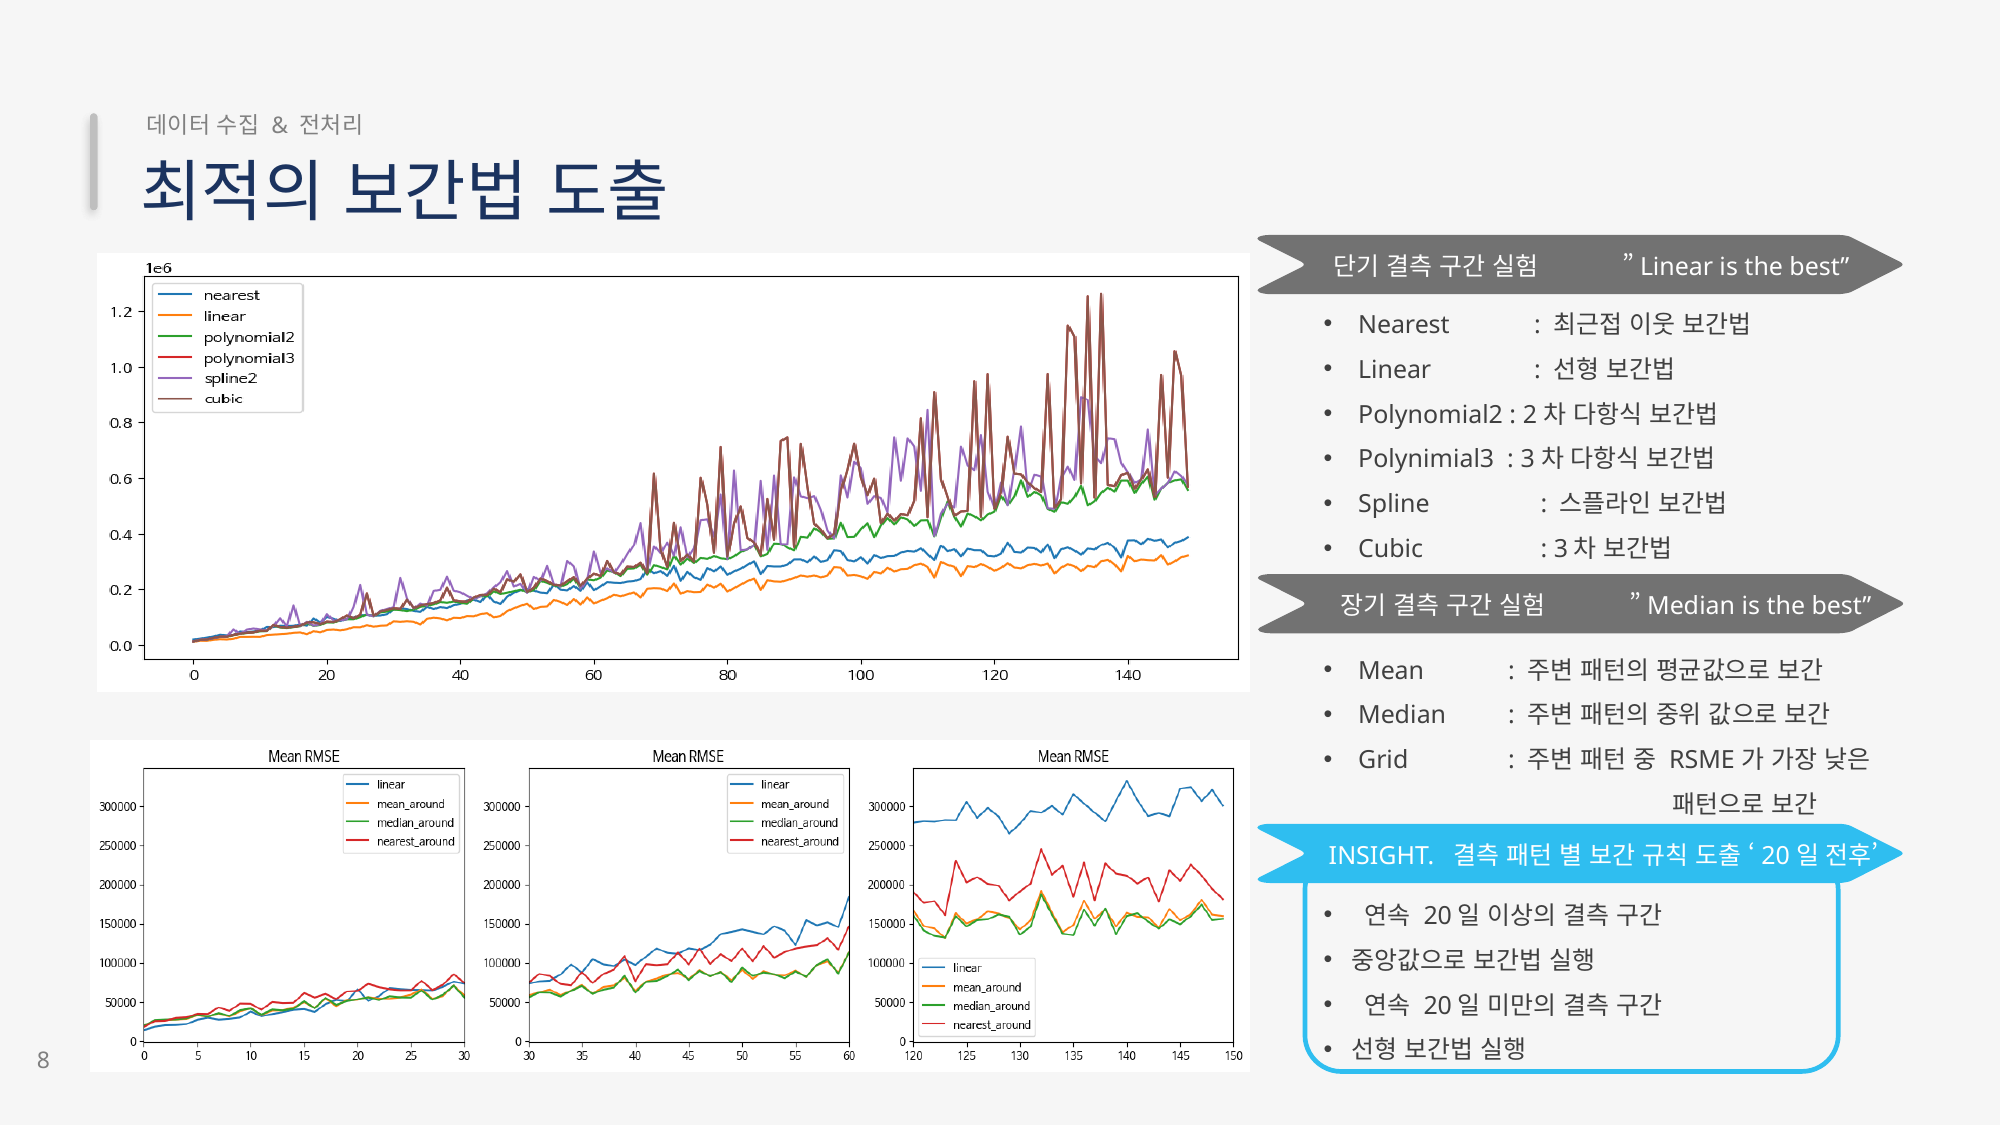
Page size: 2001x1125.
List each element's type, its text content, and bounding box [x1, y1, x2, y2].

text_box Mean : 주변 패턴의 평균값으로 보간 Median : 주변 패턴의 중위 값으로 보간 Grid : 주변 패턴 중 RSME가 가장 낮은 패턴으로 보간 [1323, 639, 1931, 819]
text_box [89, 112, 99, 212]
text_box [1887, 594, 1904, 614]
text_box [1304, 884, 1824, 1072]
text_box INSIGHT. 결측 패턴 별 보간 규칙 도출 ‘20일 전후’ [1314, 832, 1894, 877]
text_box 연속 20일 이상의 결측 구간 중앙값으로 보간법 실행 연속 20일 미만의 결측 구간 선형 보간법 실행 [1323, 884, 1837, 1064]
text_box 8 [22, 1038, 93, 1103]
text_box [1257, 574, 1863, 634]
text_box 데이터 수집 & 전처리 [131, 103, 379, 146]
picture [90, 740, 1250, 1072]
text_box [1257, 823, 1863, 884]
text_box 최적의 보간법 도출 [125, 141, 767, 237]
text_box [1257, 234, 1903, 295]
text_box 장기 결측 구간 실험 ”Median is the best” [1314, 582, 1887, 627]
picture [97, 253, 1250, 692]
text_box Nearest : 최근접 이웃 보간법 Linear : 선형 보간법 Polynomial2 : 2차 다항식 보간법 Polynimial3 : 3차 다항식 보간법 Spline : 스플라인 보간법 Cubic : 3차 보간법 [1323, 295, 1837, 563]
text_box [1894, 847, 1903, 860]
